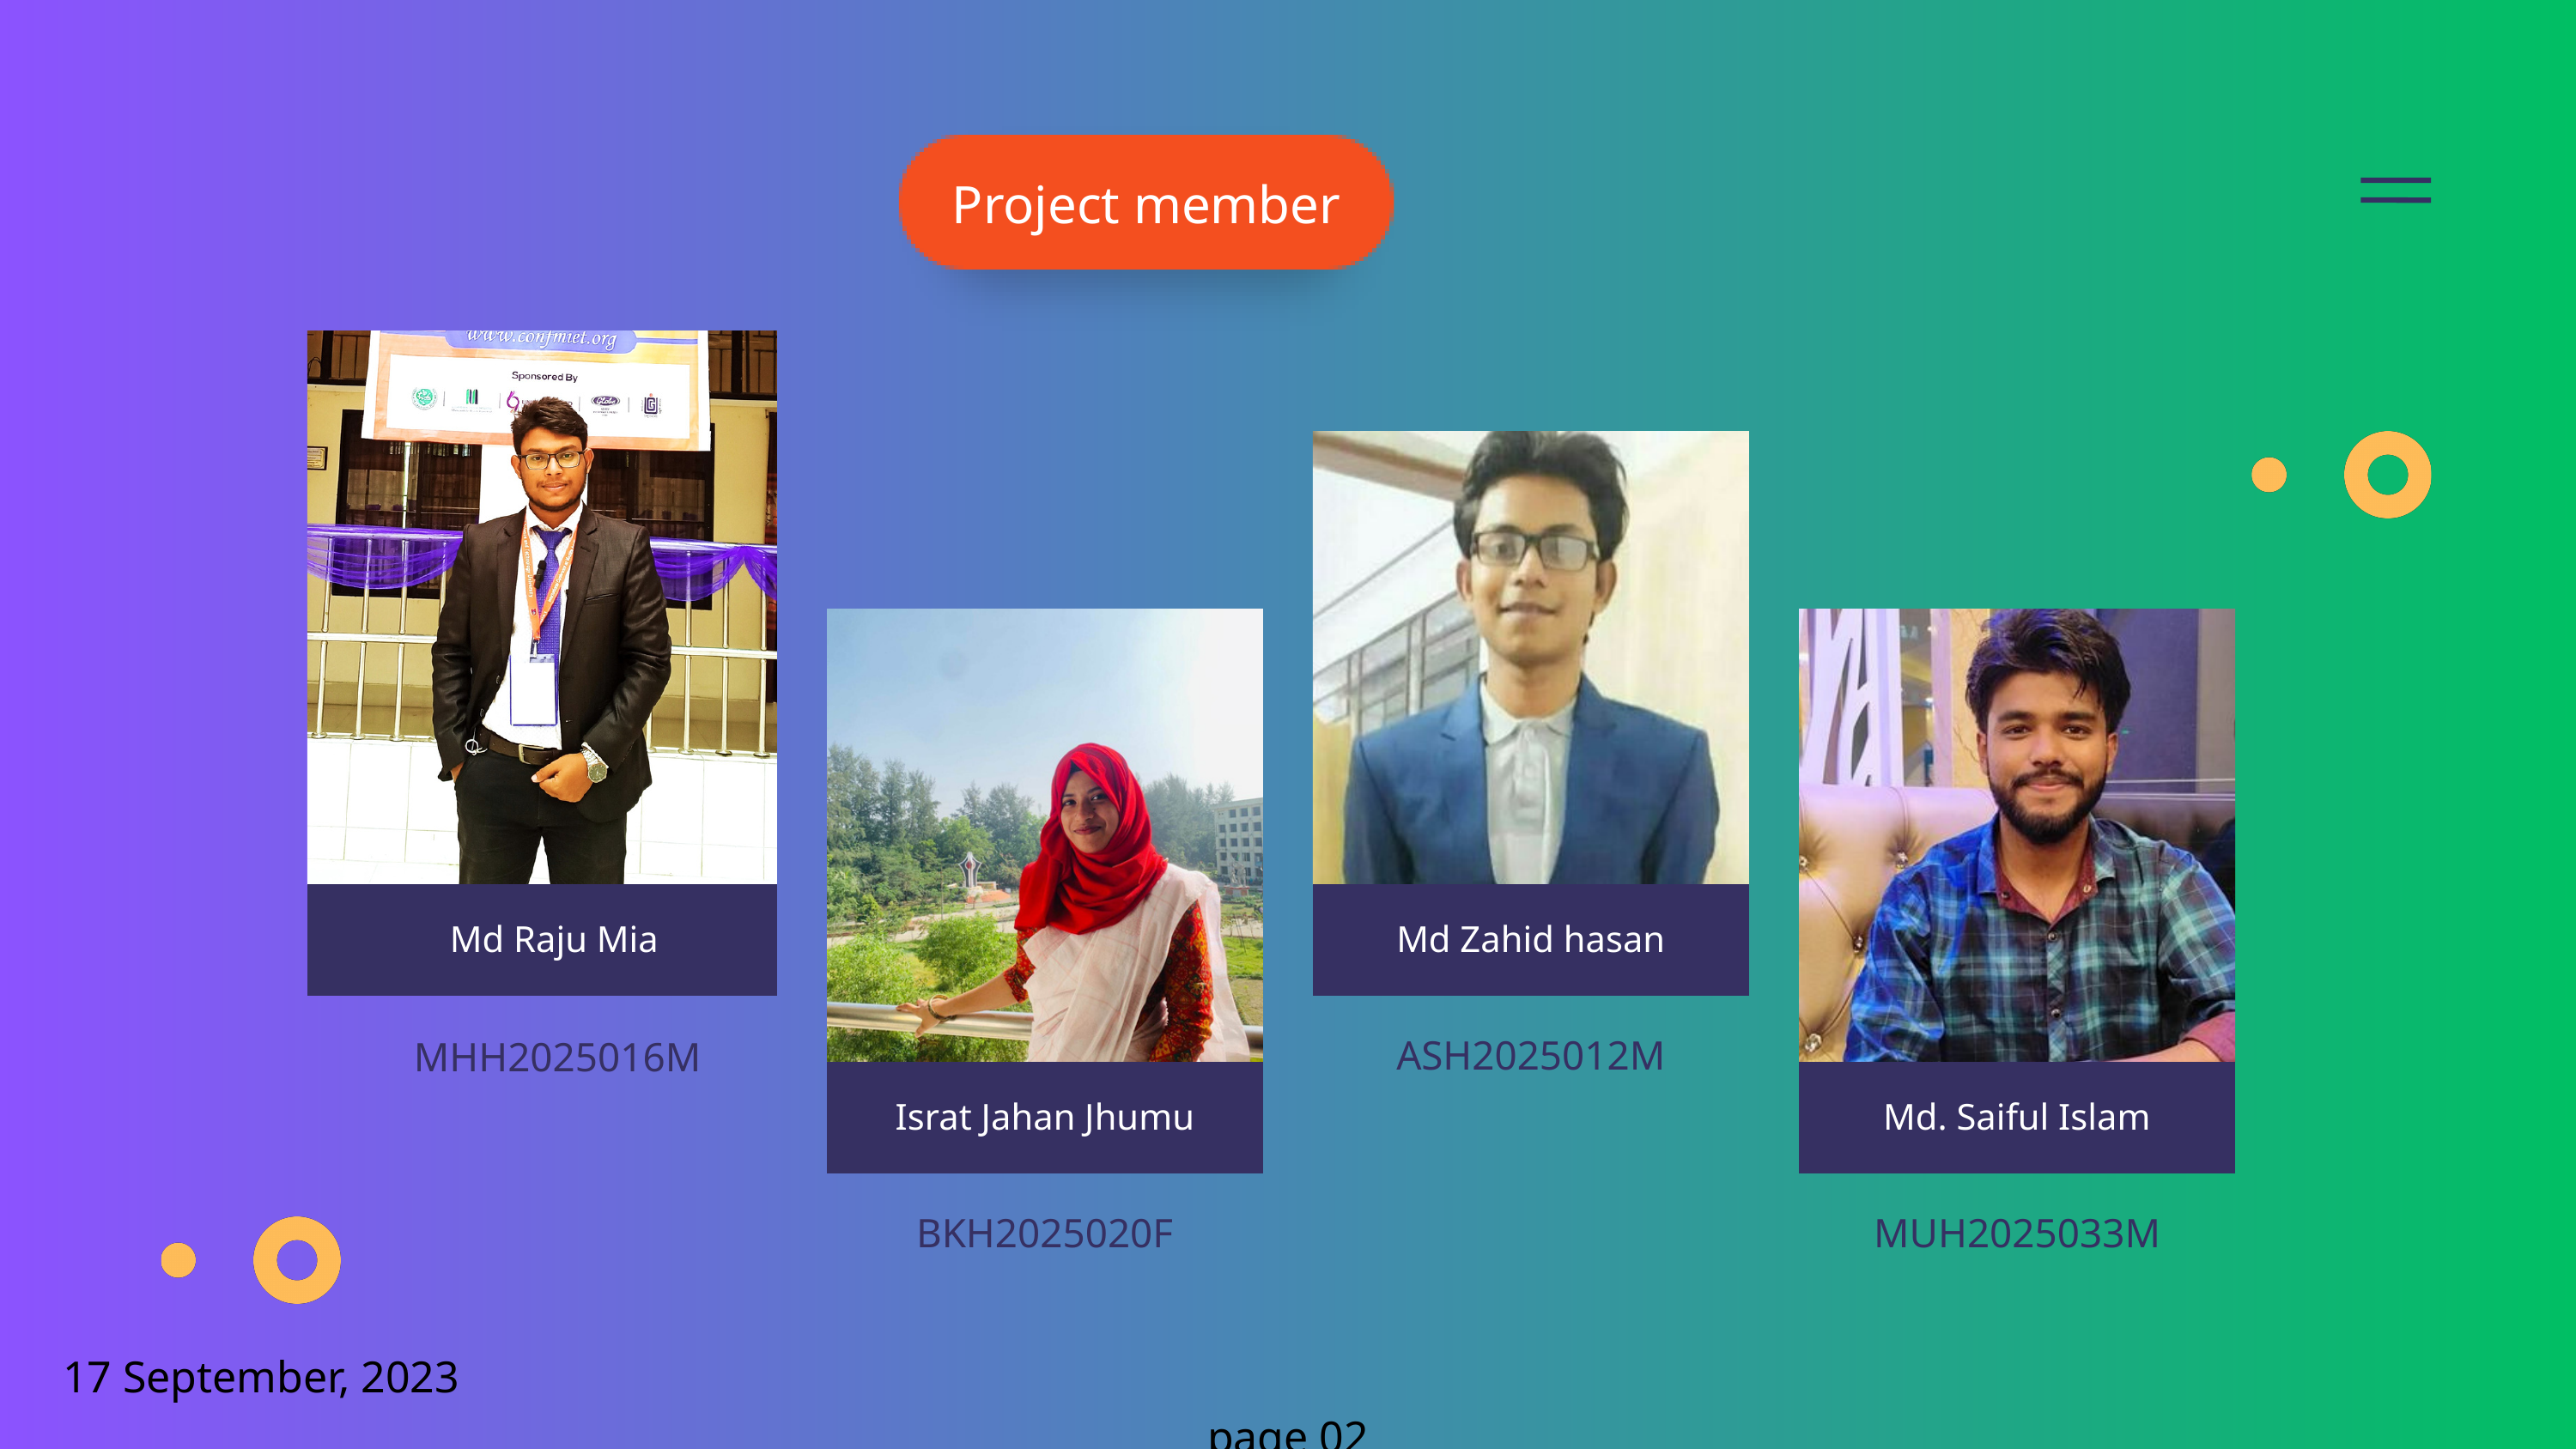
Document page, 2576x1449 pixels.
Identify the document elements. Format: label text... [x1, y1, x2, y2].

text_box ASH2025012M [1337, 1022, 1724, 1078]
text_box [1312, 884, 1750, 997]
text_box [2251, 431, 2432, 518]
text_box 17 September, 2023 page 02 [22, 1341, 2554, 1449]
text_box [898, 126, 1394, 331]
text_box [826, 1061, 1264, 1174]
text_box BKH2025020F [826, 1200, 1263, 1256]
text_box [1798, 609, 2236, 1061]
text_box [307, 330, 777, 883]
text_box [1312, 431, 1750, 883]
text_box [1798, 1061, 2236, 1174]
text_box Project member [924, 161, 1369, 234]
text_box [826, 609, 1264, 1061]
text_box MUH2025033M [1827, 1200, 2207, 1256]
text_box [307, 884, 777, 997]
text_box MHH2025016M [381, 1024, 733, 1080]
text_box [161, 1216, 341, 1304]
